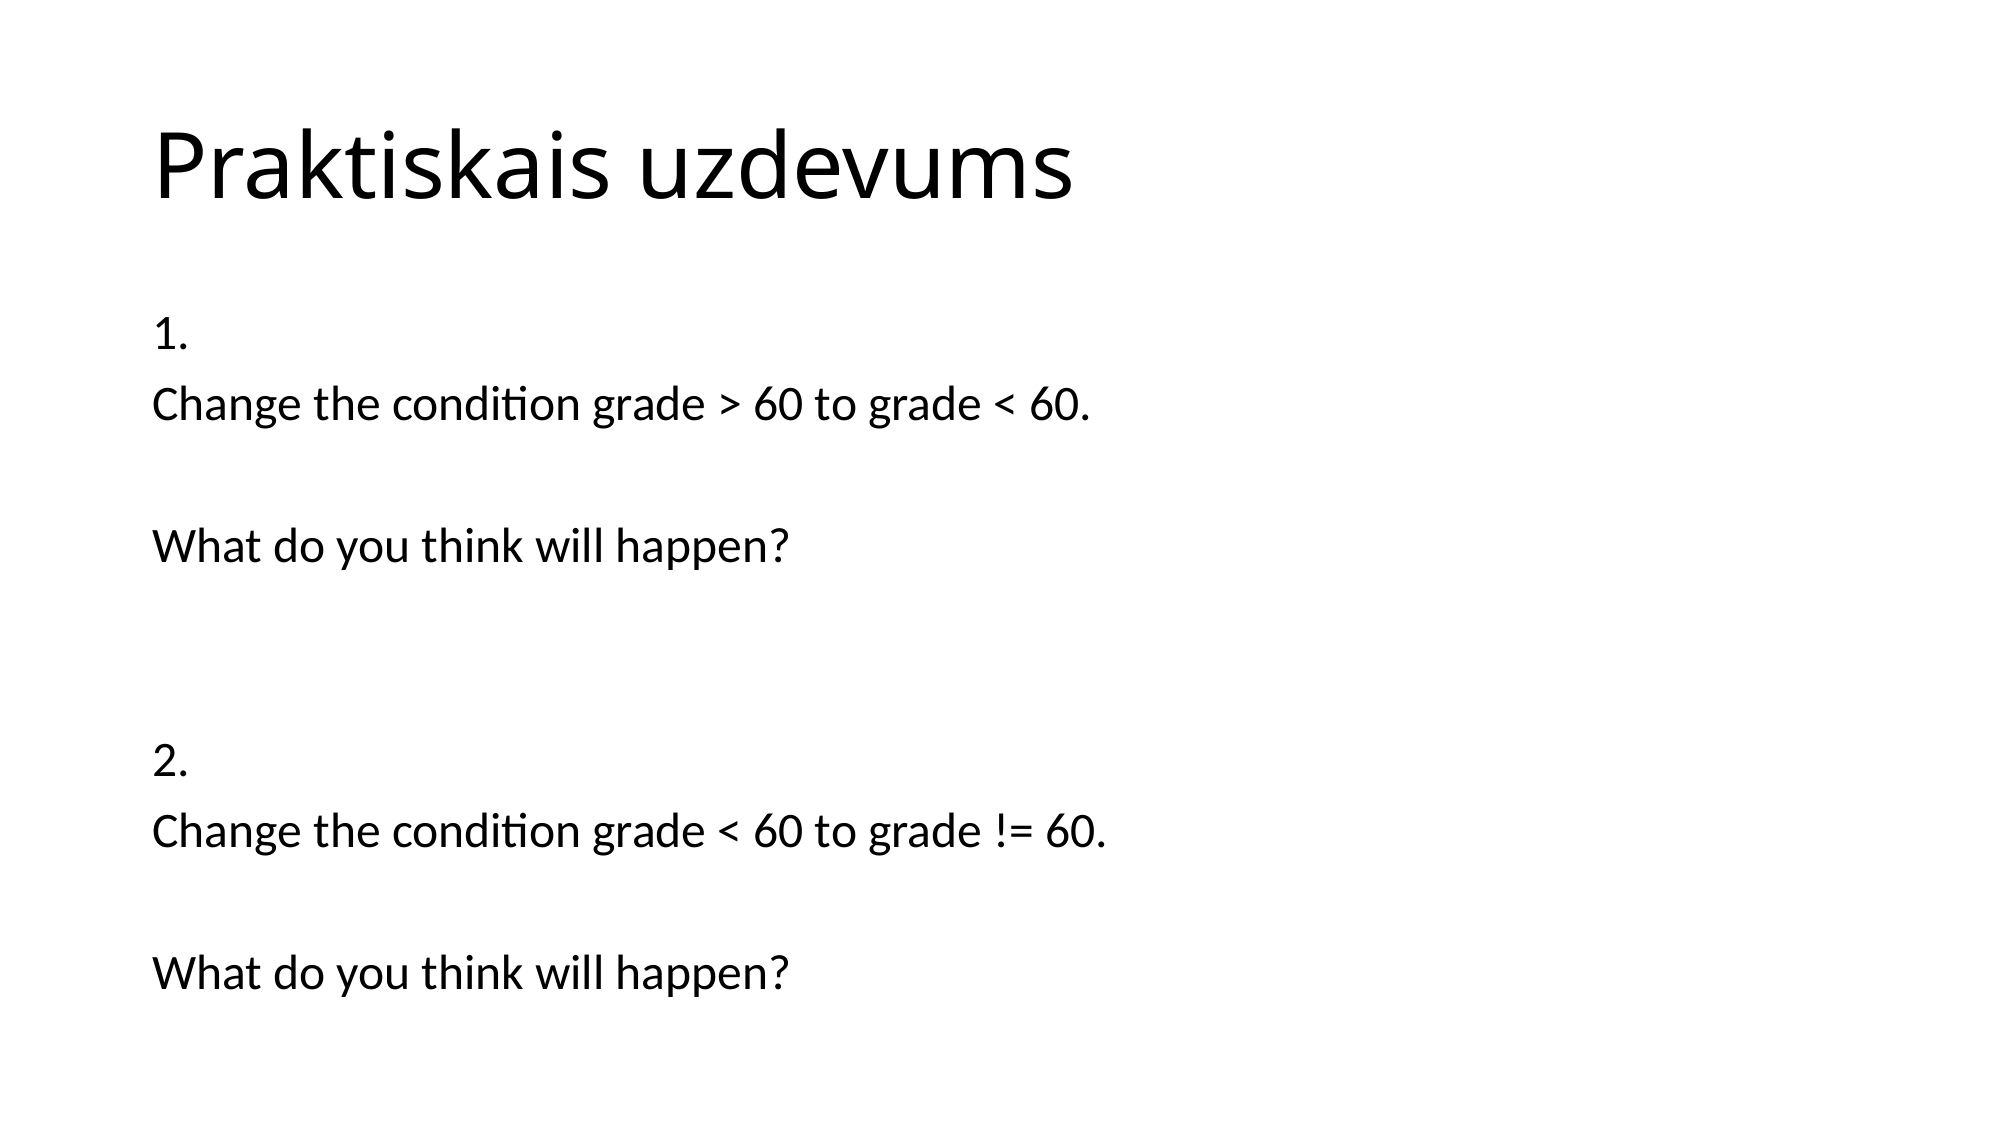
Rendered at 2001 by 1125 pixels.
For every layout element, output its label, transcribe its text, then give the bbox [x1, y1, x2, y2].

title Praktiskais uzdevums [137, 59, 1863, 278]
list 1. Change the condition grade > 60 to grade < 60. What do you think will happen? 2. Change the condition grade < 60 to grade != 60. What do you think will happen? [137, 299, 1863, 1014]
